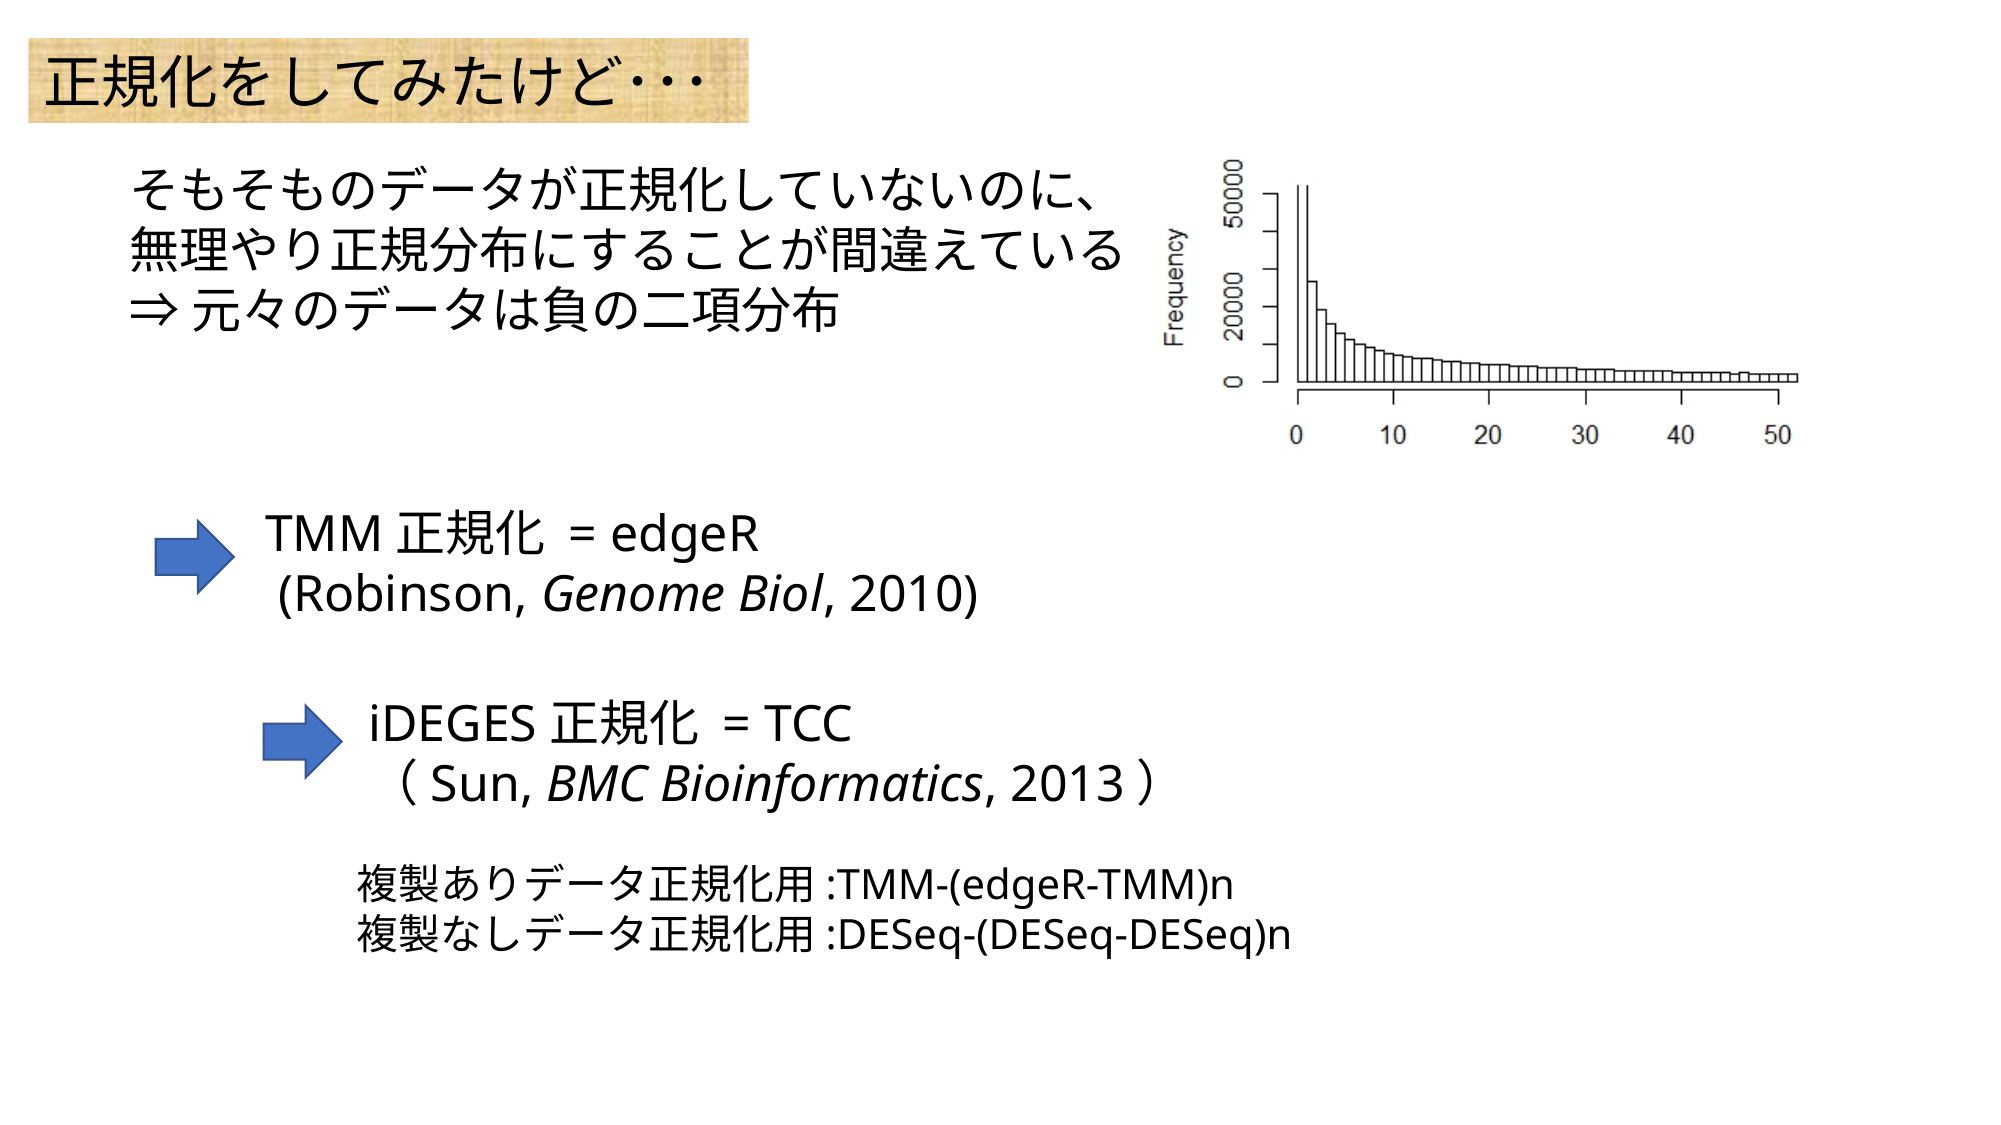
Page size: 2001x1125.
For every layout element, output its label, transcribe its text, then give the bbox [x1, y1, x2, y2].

text_box iDEGES正規化 = TCC （Sun, BMC Bioinformatics, 2013） [353, 683, 1229, 819]
text_box そもそものデータが正規化していないのに、 無理やり正規分布にすることが間違えている ⇒元々のデータは負の二項分布 [114, 150, 1155, 346]
text_box TMM正規化 = edgeR (Robinson, Genome Biol, 2010) [250, 494, 1146, 630]
picture [1155, 150, 1861, 462]
text_box [262, 703, 344, 781]
text_box [154, 518, 236, 596]
text_box 複製ありデータ正規化用:TMM-(edgeR-TMM)n 複製なしデータ正規化用:DESeq-(DESeq-DESeq)n [341, 850, 1358, 966]
text_box 正規化をしてみたけど･･･ [28, 38, 749, 123]
